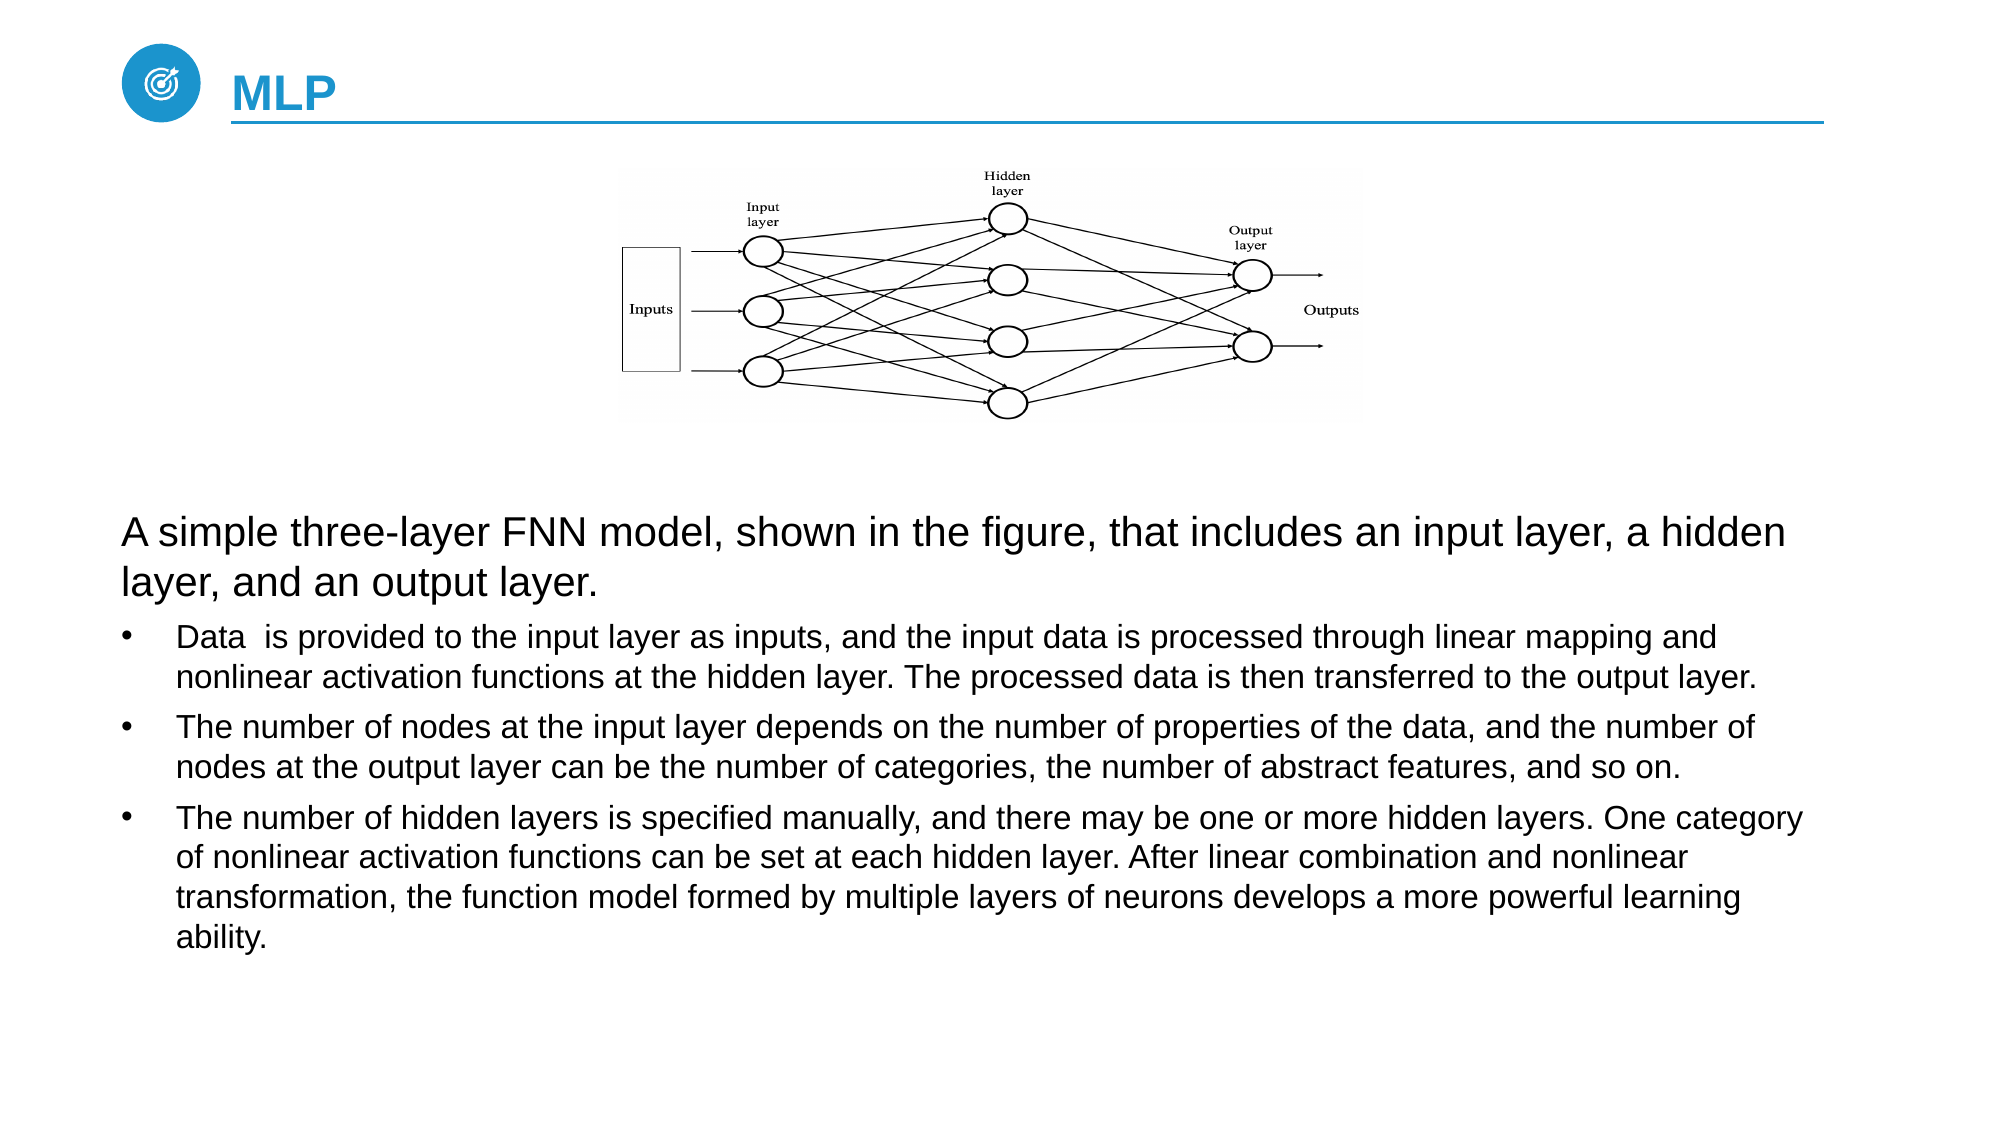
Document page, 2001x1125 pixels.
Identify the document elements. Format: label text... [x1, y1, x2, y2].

title MLP [231, 73, 1825, 122]
picture [618, 168, 1363, 423]
picture [140, 62, 183, 104]
